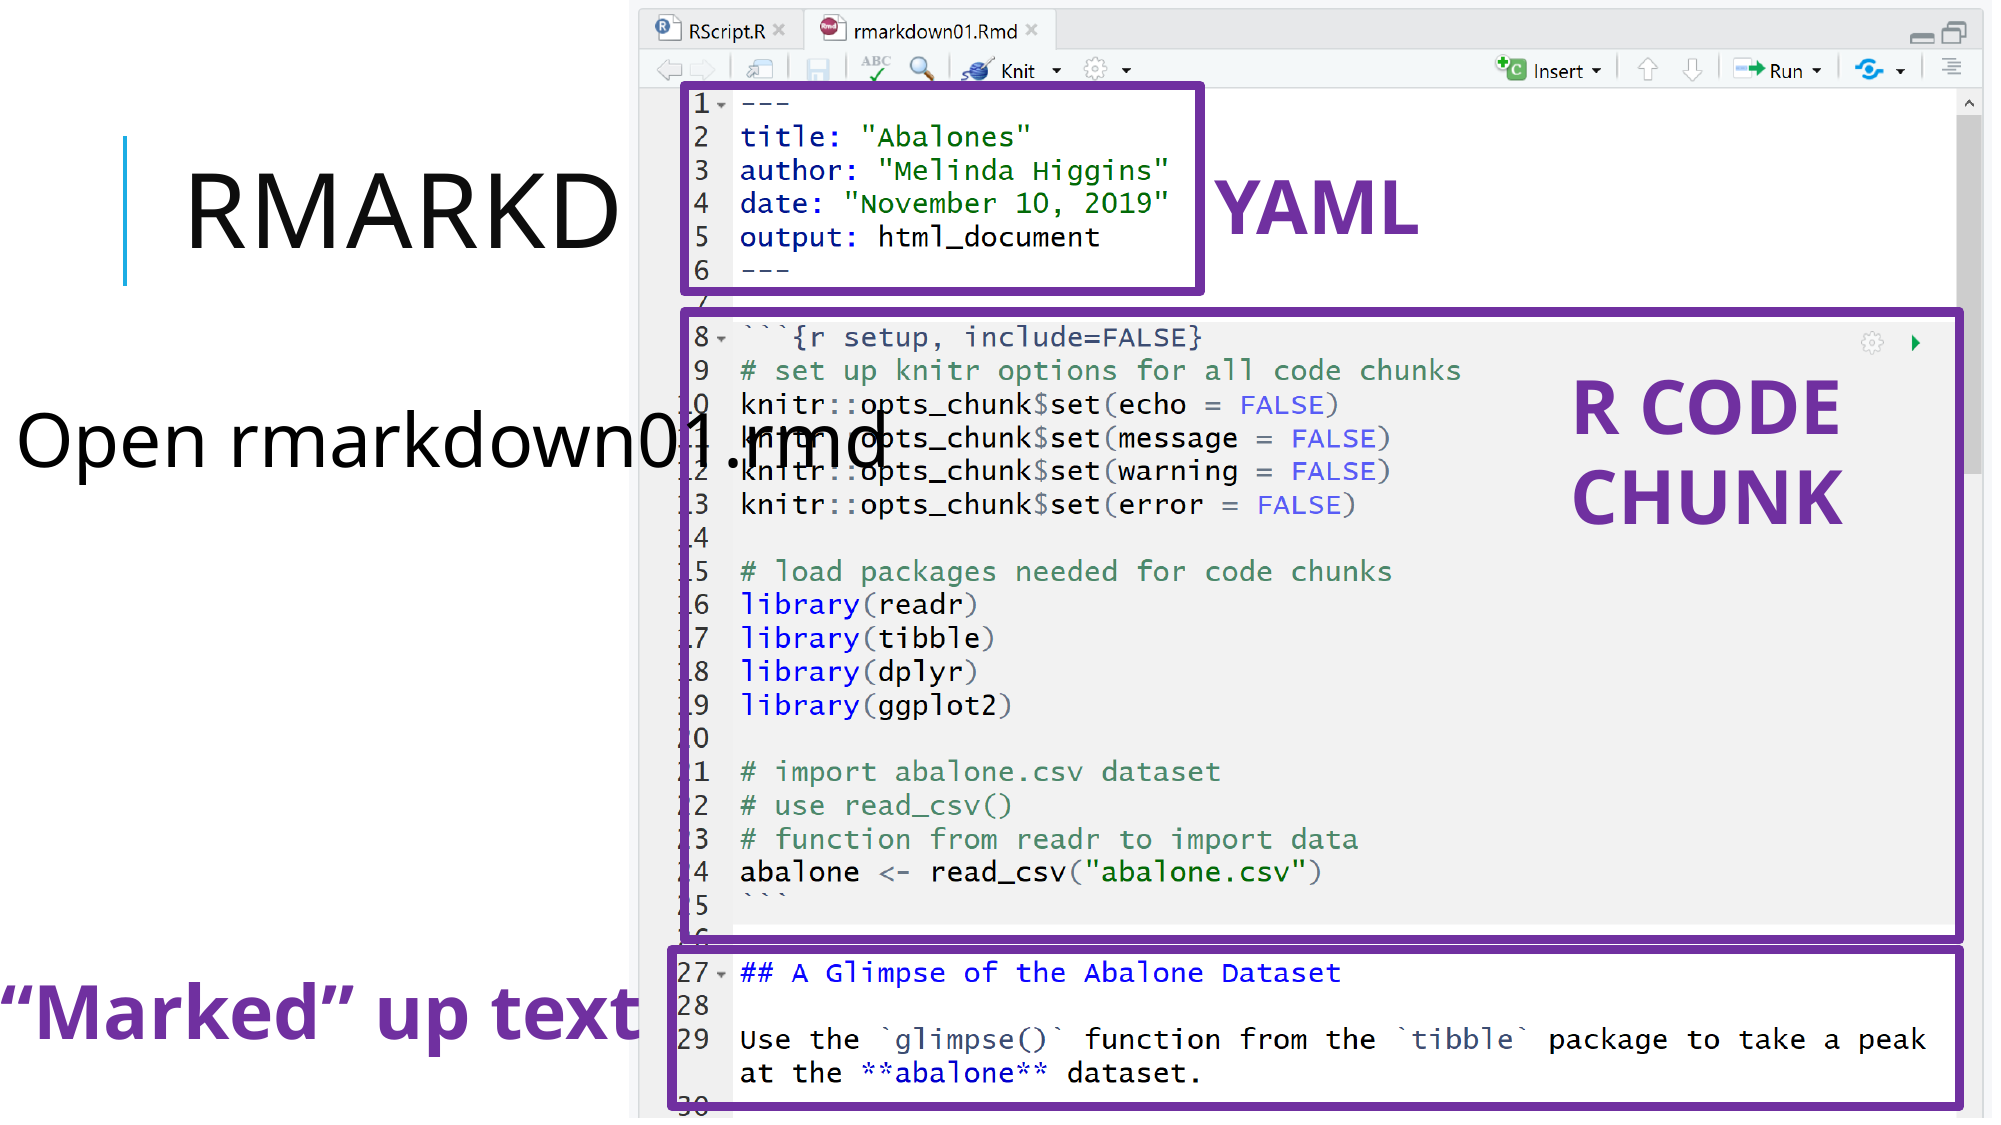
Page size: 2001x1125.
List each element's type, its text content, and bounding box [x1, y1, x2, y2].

title Rmarkdown [168, 96, 623, 342]
text_box Open rmarkdown01.rmd [0, 384, 623, 490]
picture [629, 0, 1992, 1119]
text_box “Marked” up text [0, 956, 623, 1062]
